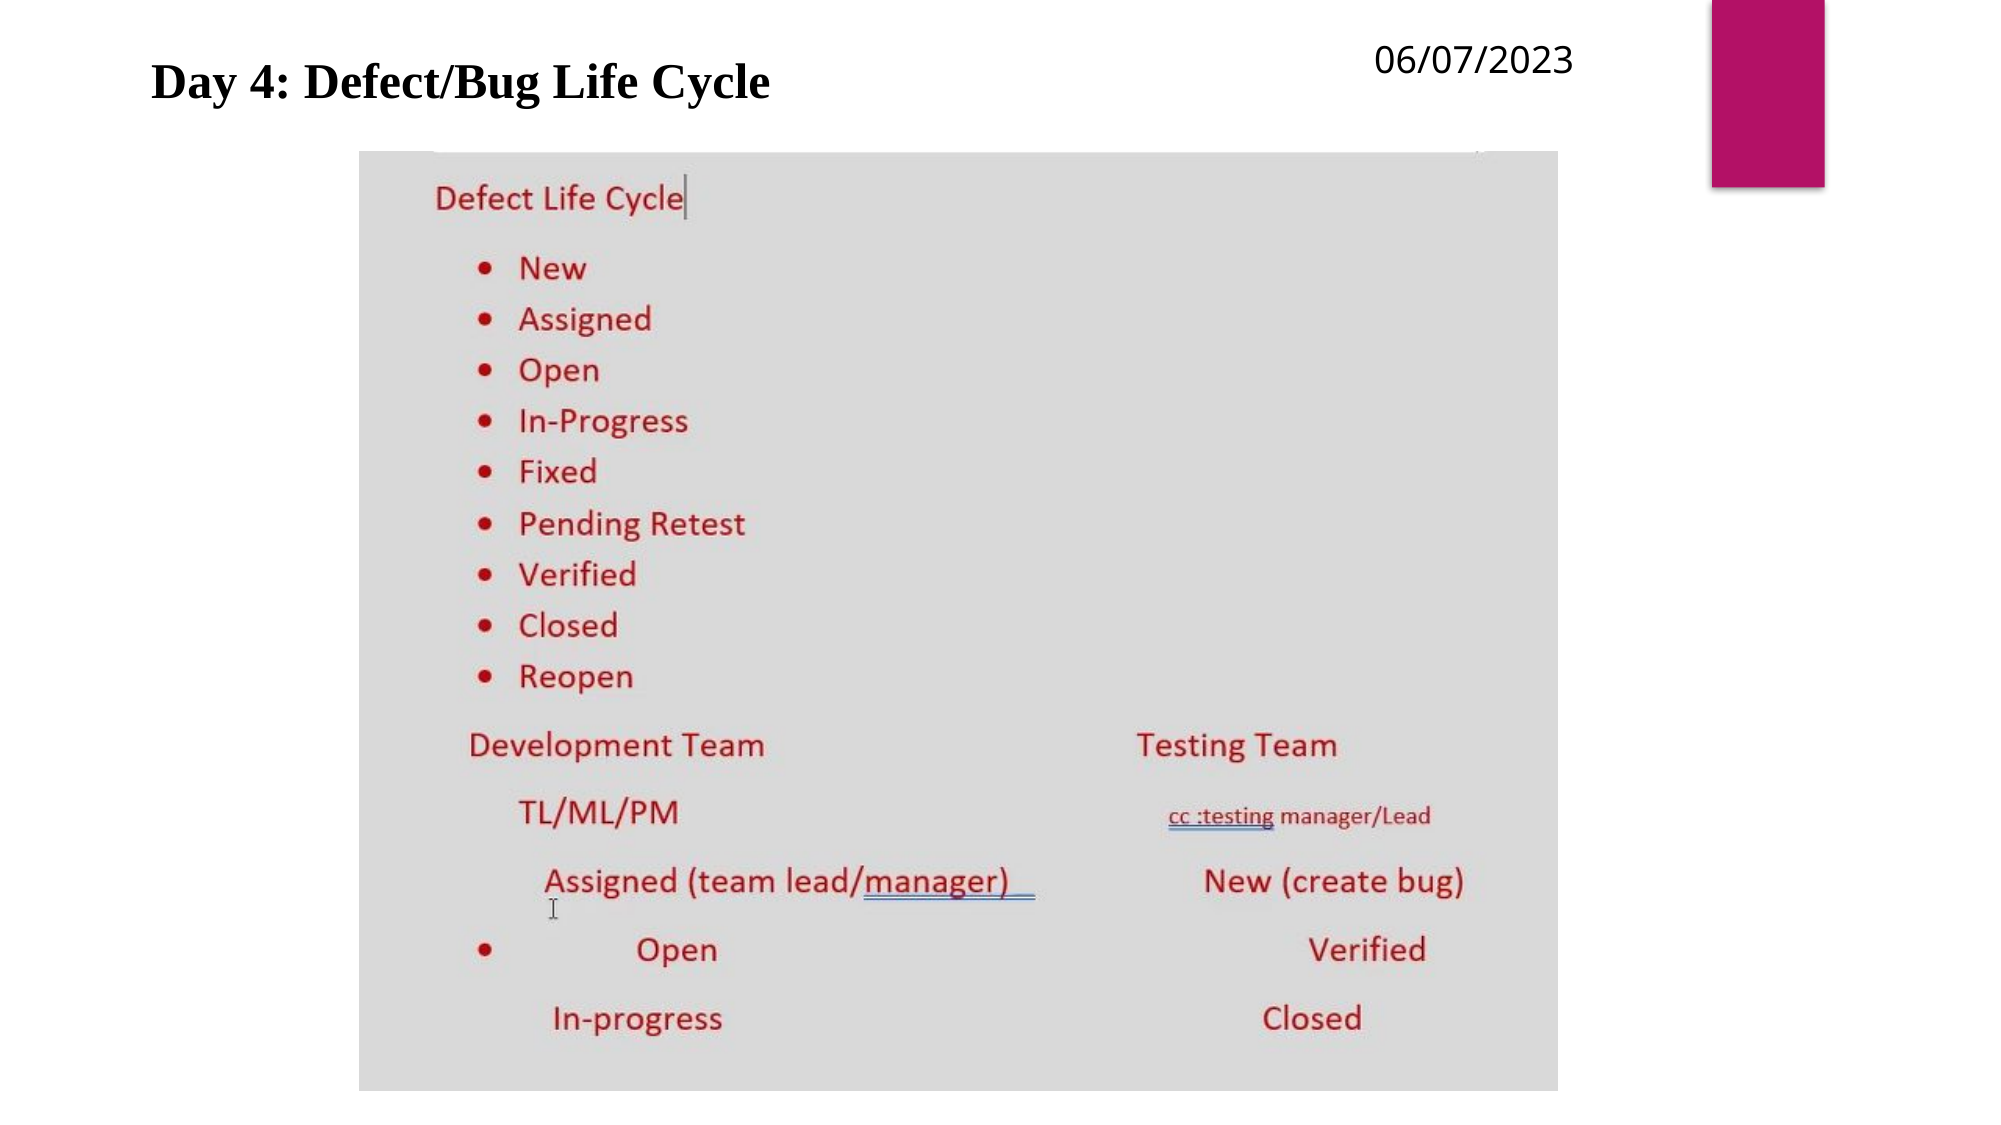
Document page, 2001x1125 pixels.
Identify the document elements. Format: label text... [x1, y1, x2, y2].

text_box Day 4: Defect/Bug Life Cycle [136, 41, 911, 117]
text_box 06/07/2023 [1359, 28, 1670, 89]
picture [359, 150, 1559, 1091]
